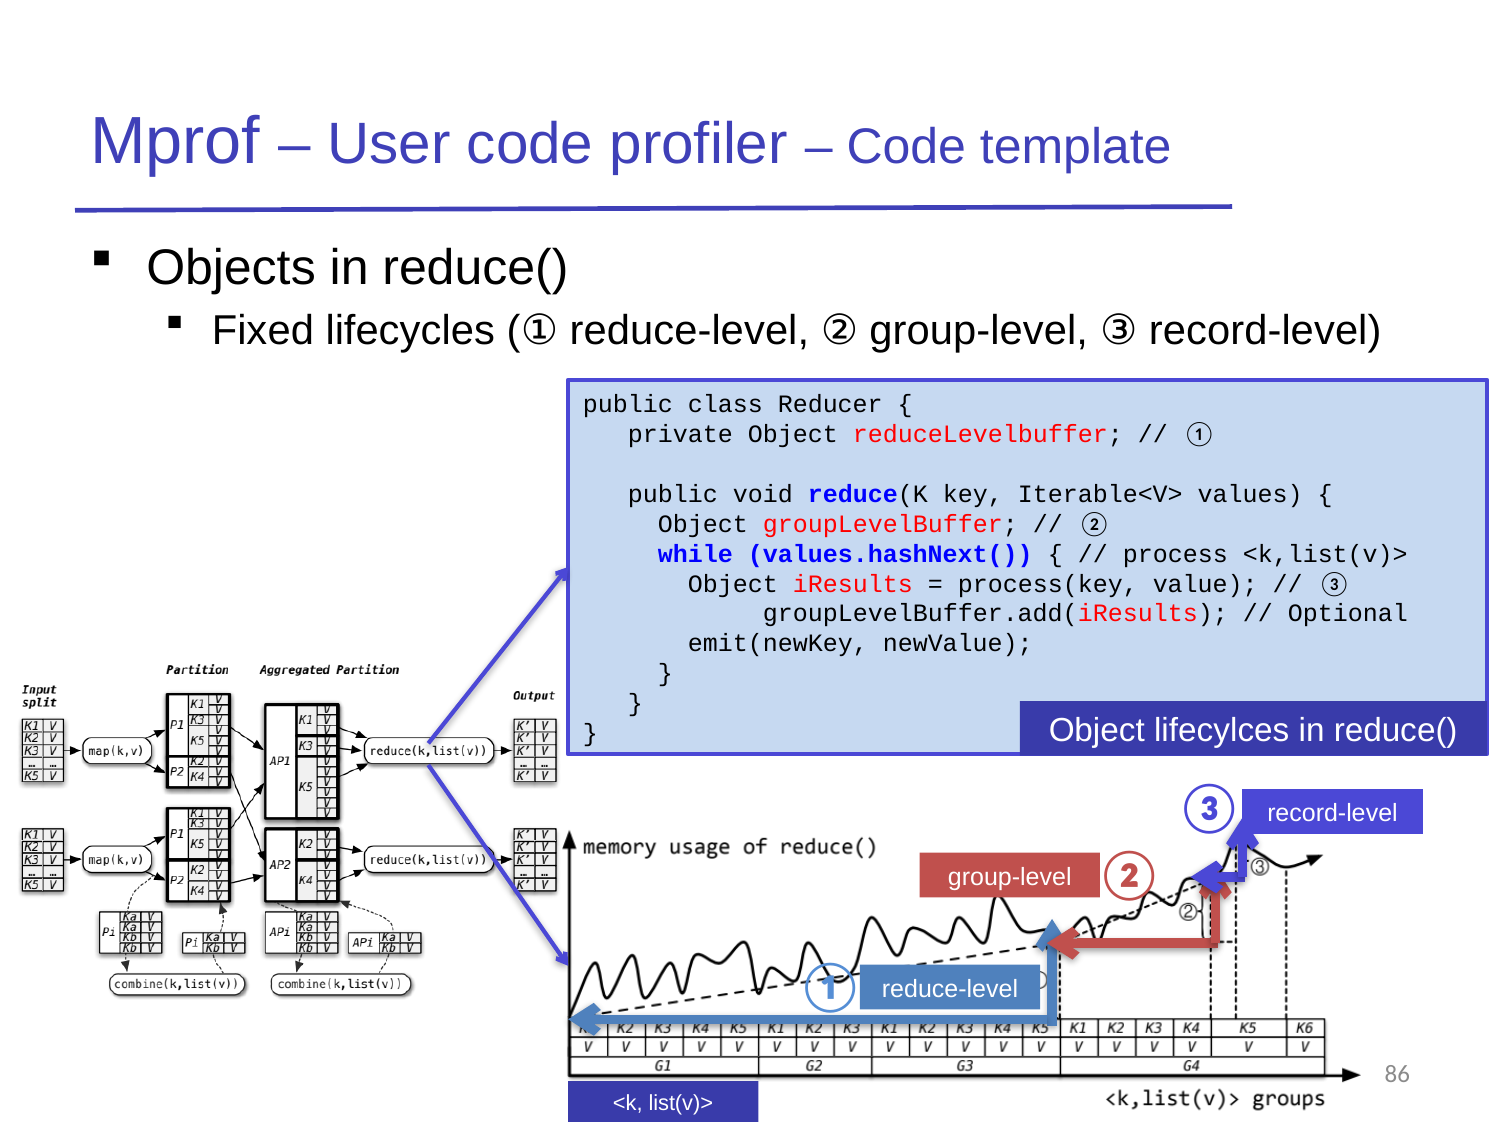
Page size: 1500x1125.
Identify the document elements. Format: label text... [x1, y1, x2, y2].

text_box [428, 569, 569, 744]
text_box public class Reducer { private Object reduceLevelbuffer; // ① public void reduce(K key, Iterable<V> values) { Object groupLevelBuffer; // ② while (values.hashNext()) { // process <k,list(v)> Object iResults = process(key, value); // ③ groupLevelBuffer.add(iResults); // Optional emit(newKey, newValue); } } } [568, 380, 1487, 755]
picture [12, 661, 1383, 1120]
text_box Object lifecylces in reduce() [1019, 701, 1487, 756]
title Mprof – User code profiler – Code template [75, 67, 1425, 207]
list Objects in reduce() Fixed lifecycles (① reduce-level, ② group-level, ③ record-level) [75, 226, 1425, 570]
text_box ③ [1162, 766, 1259, 817]
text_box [428, 764, 569, 966]
text_box record-level [1242, 789, 1423, 834]
slide_number 86 [1386, 1042, 1425, 1103]
